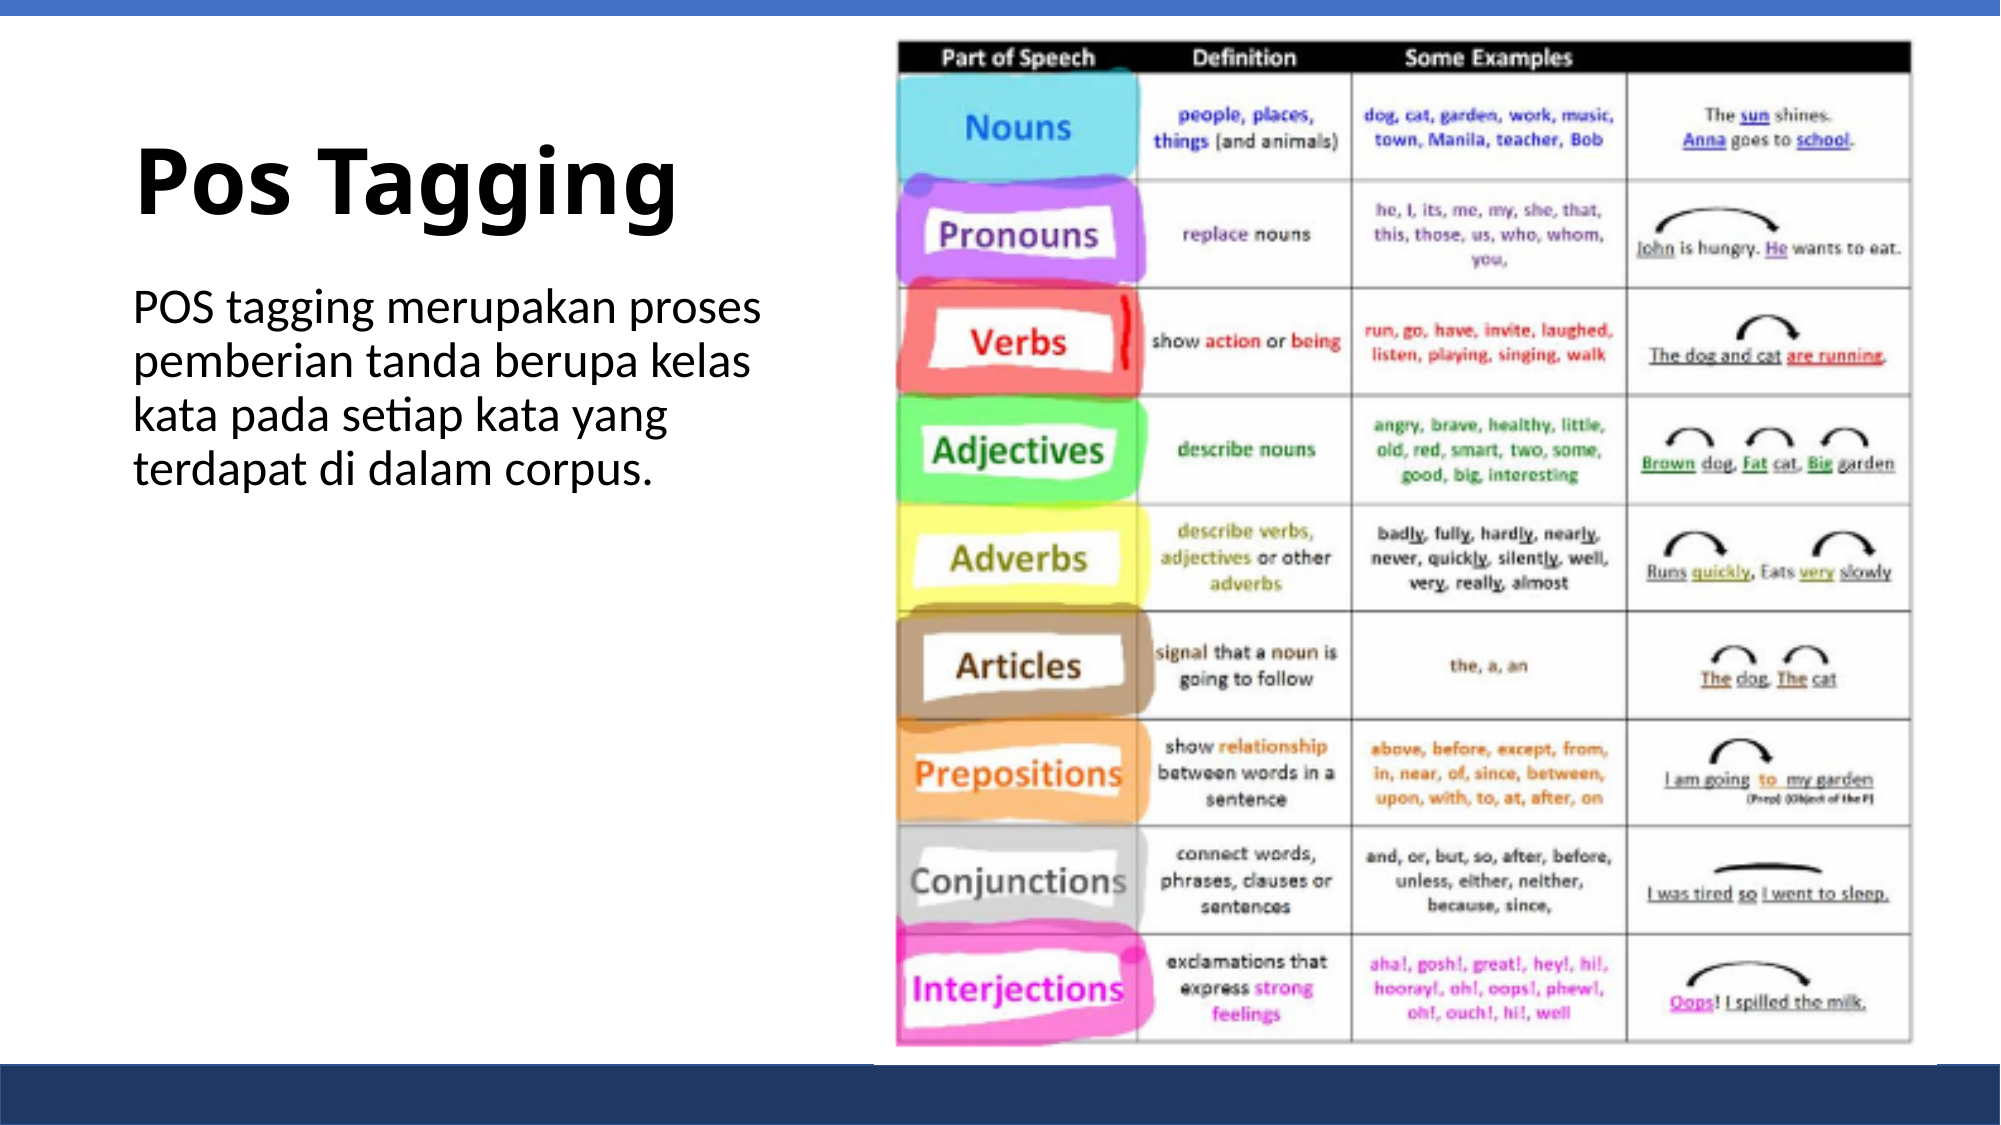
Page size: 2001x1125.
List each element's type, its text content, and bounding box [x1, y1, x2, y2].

list POS tagging merupakan proses pemberian tanda berupa kelas kata pada setiap kata yang terdapat di dalam corpus. [99, 272, 856, 982]
text_box [0, 1064, 2000, 1125]
text_box [0, 0, 2000, 16]
picture [874, 20, 1937, 1065]
title Pos Tagging [118, 97, 874, 273]
